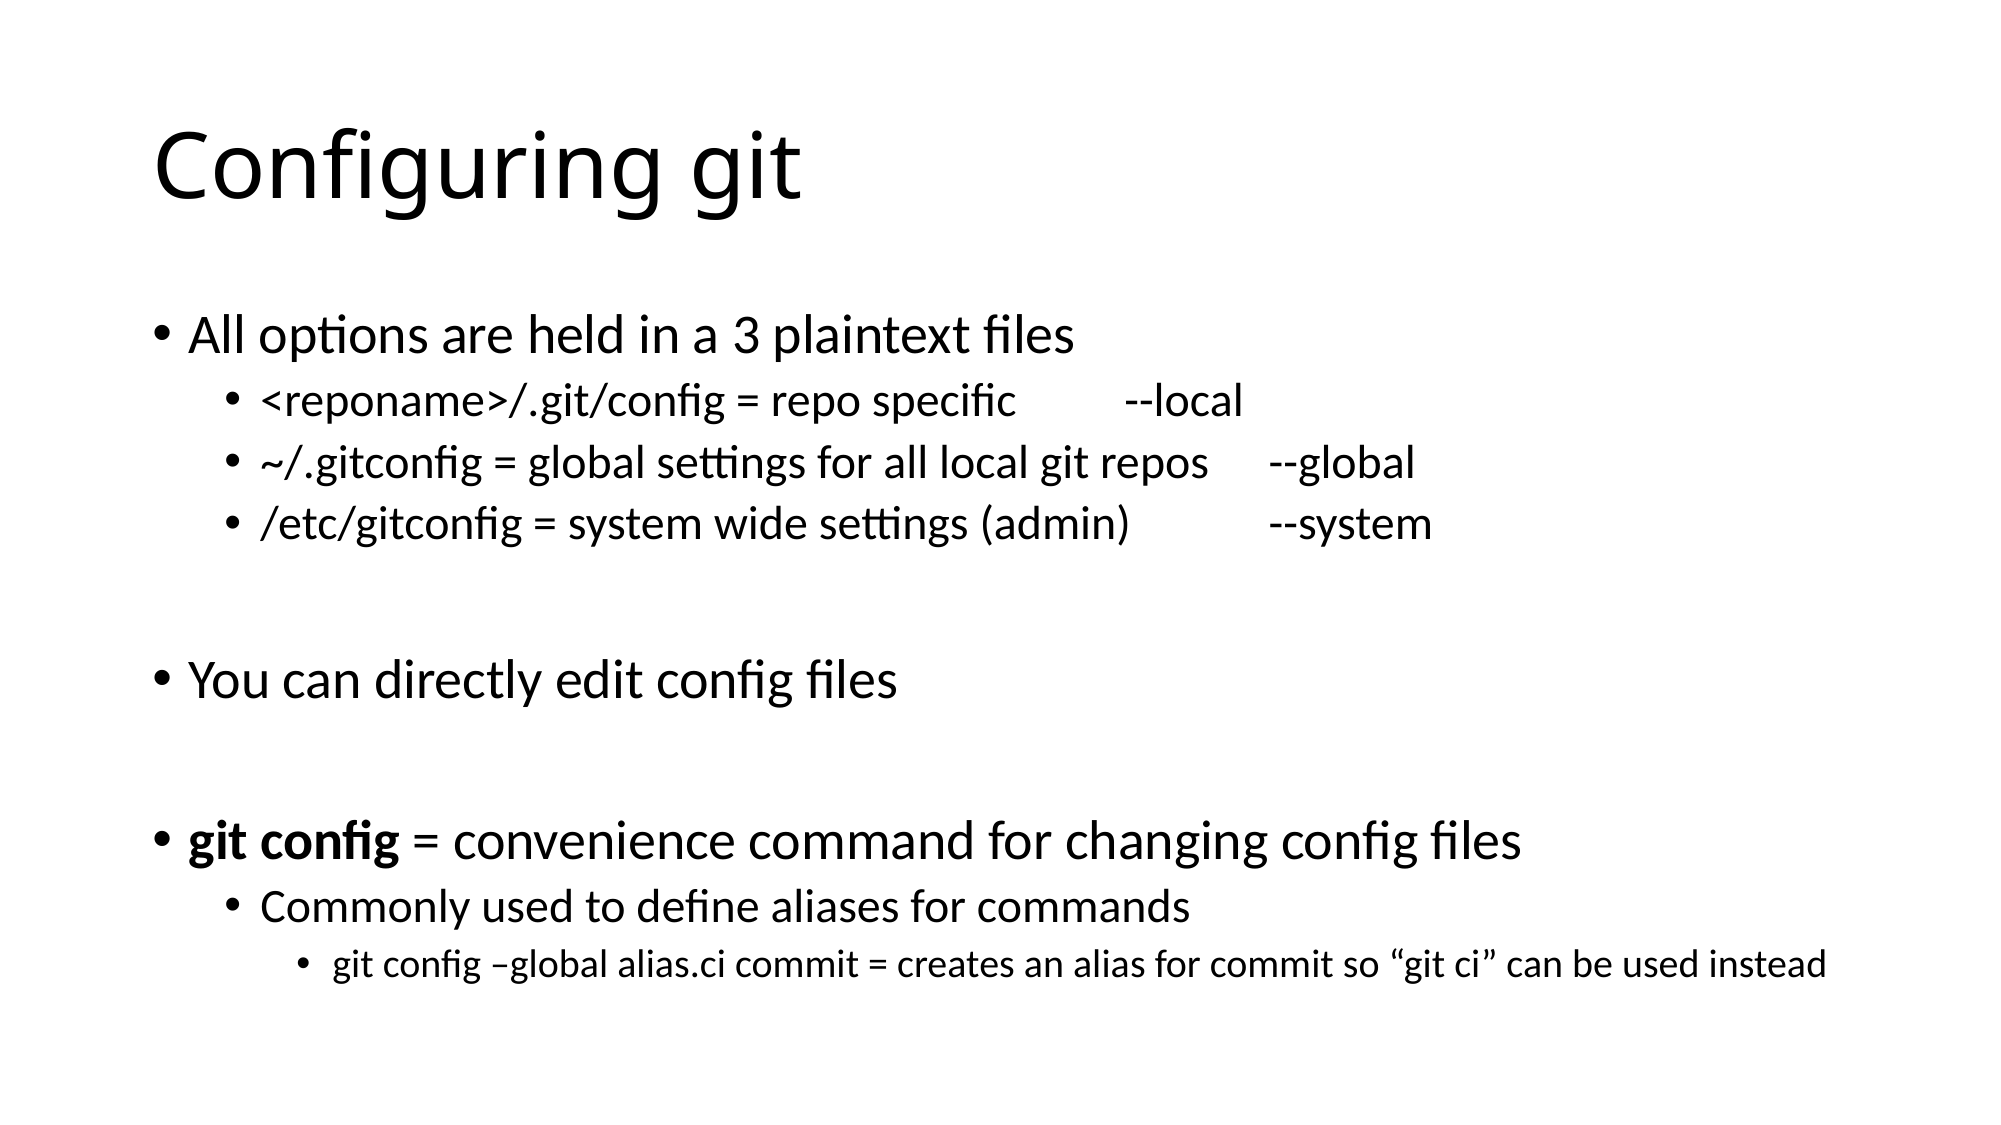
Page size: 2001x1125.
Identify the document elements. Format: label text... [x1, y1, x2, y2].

title Configuring git [137, 59, 1863, 278]
list All options are held in a 3 plaintext files <reponame>/.git/config = repo specific --local ~/.gitconfig = global settings for all local git repos --global /etc/gitconfig = system wide settings (admin) --system You can directly edit config files git config = convenience command for changing config files Commonly used to define aliases for commands git config –global alias.ci commit = creates an alias for commit so “git ci” can be used instead [137, 297, 1863, 1012]
